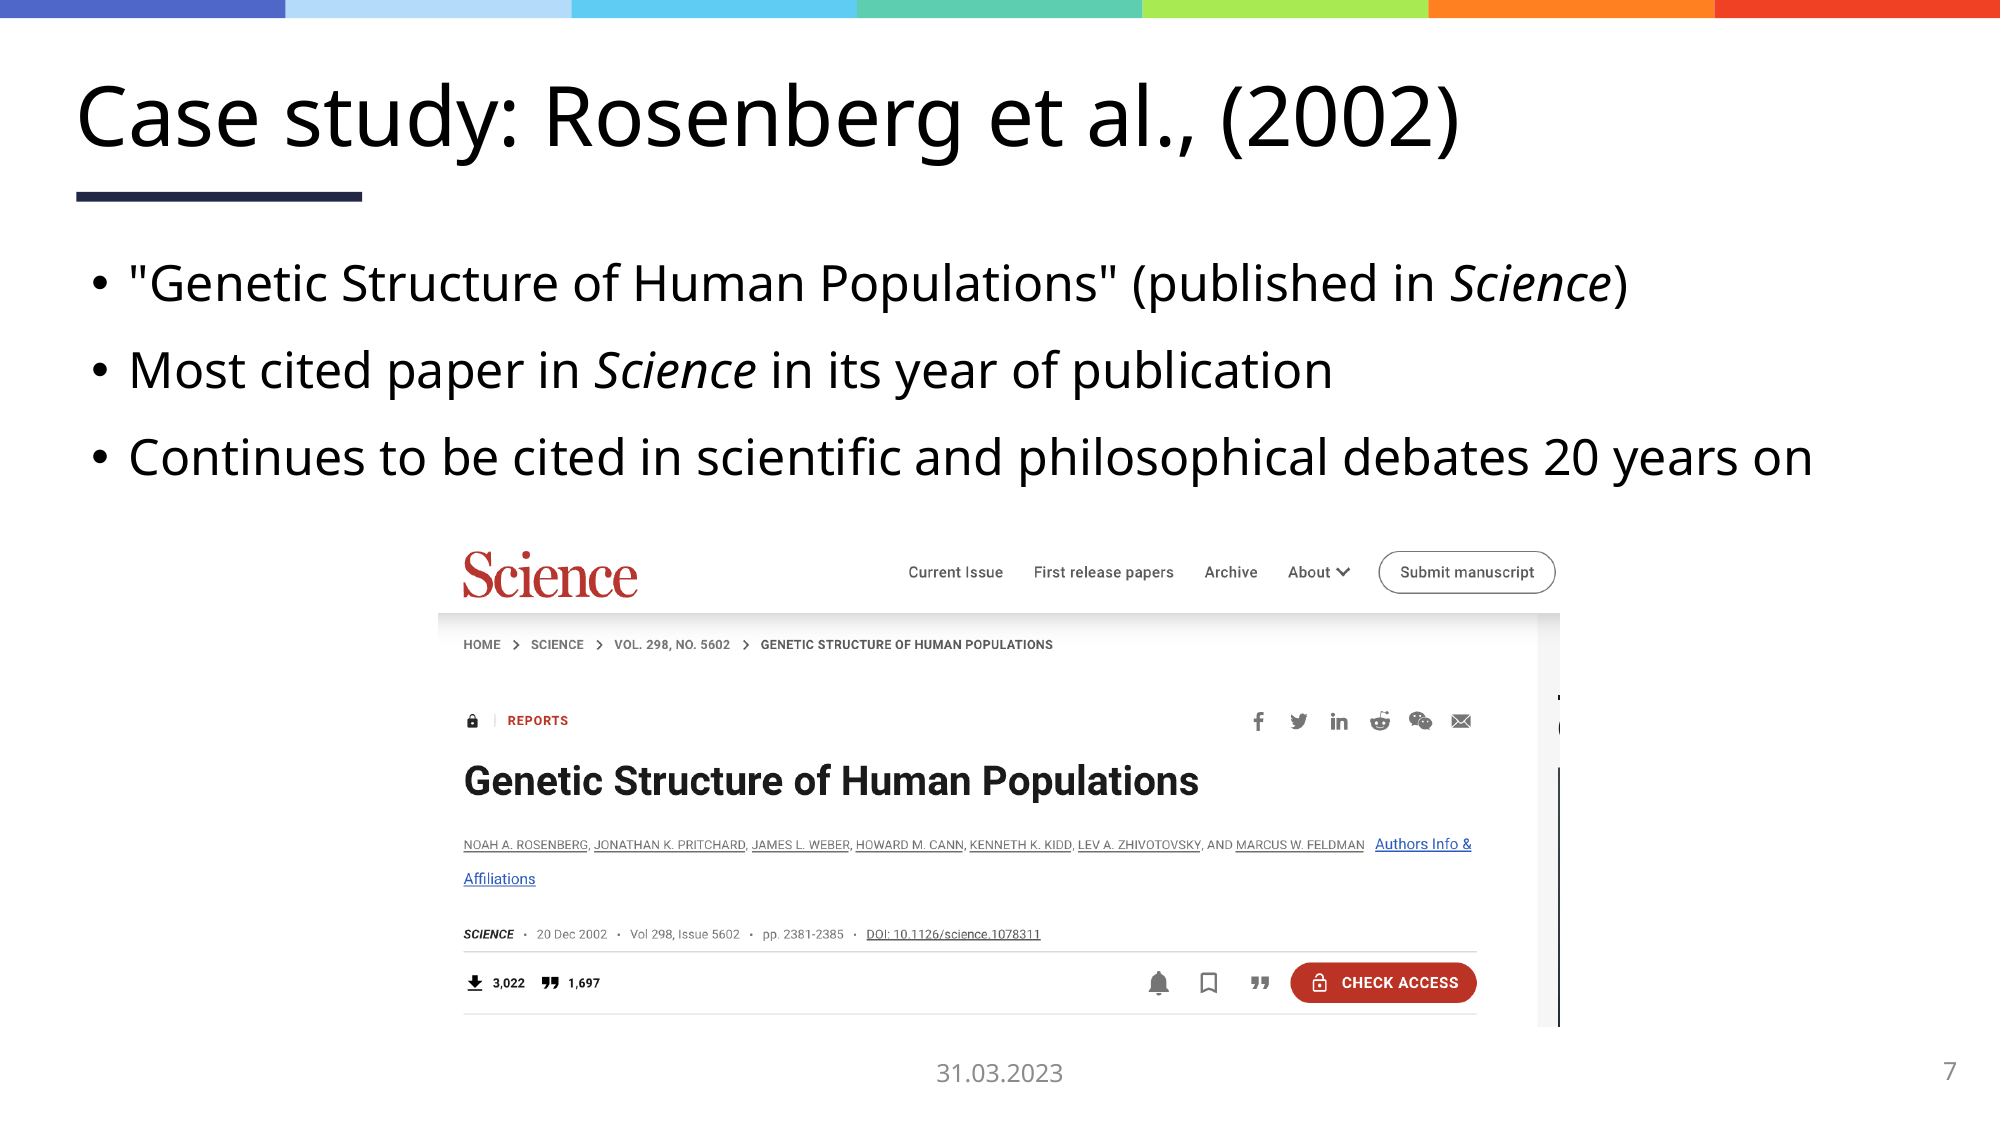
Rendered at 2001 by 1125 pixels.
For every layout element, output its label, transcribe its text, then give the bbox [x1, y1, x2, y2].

title Case study: Rosenberg et al., (2002) [60, 62, 1938, 178]
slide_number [774, 1042, 1225, 1103]
list "Genetic Structure of Human Populations" (published in Science) Most cited paper in Science in its year of publication Continues to be cited in scientific and philosophical debates 20 years on [76, 250, 1938, 1014]
slide_number 7 [1904, 1042, 1973, 1103]
picture [437, 539, 1560, 1027]
